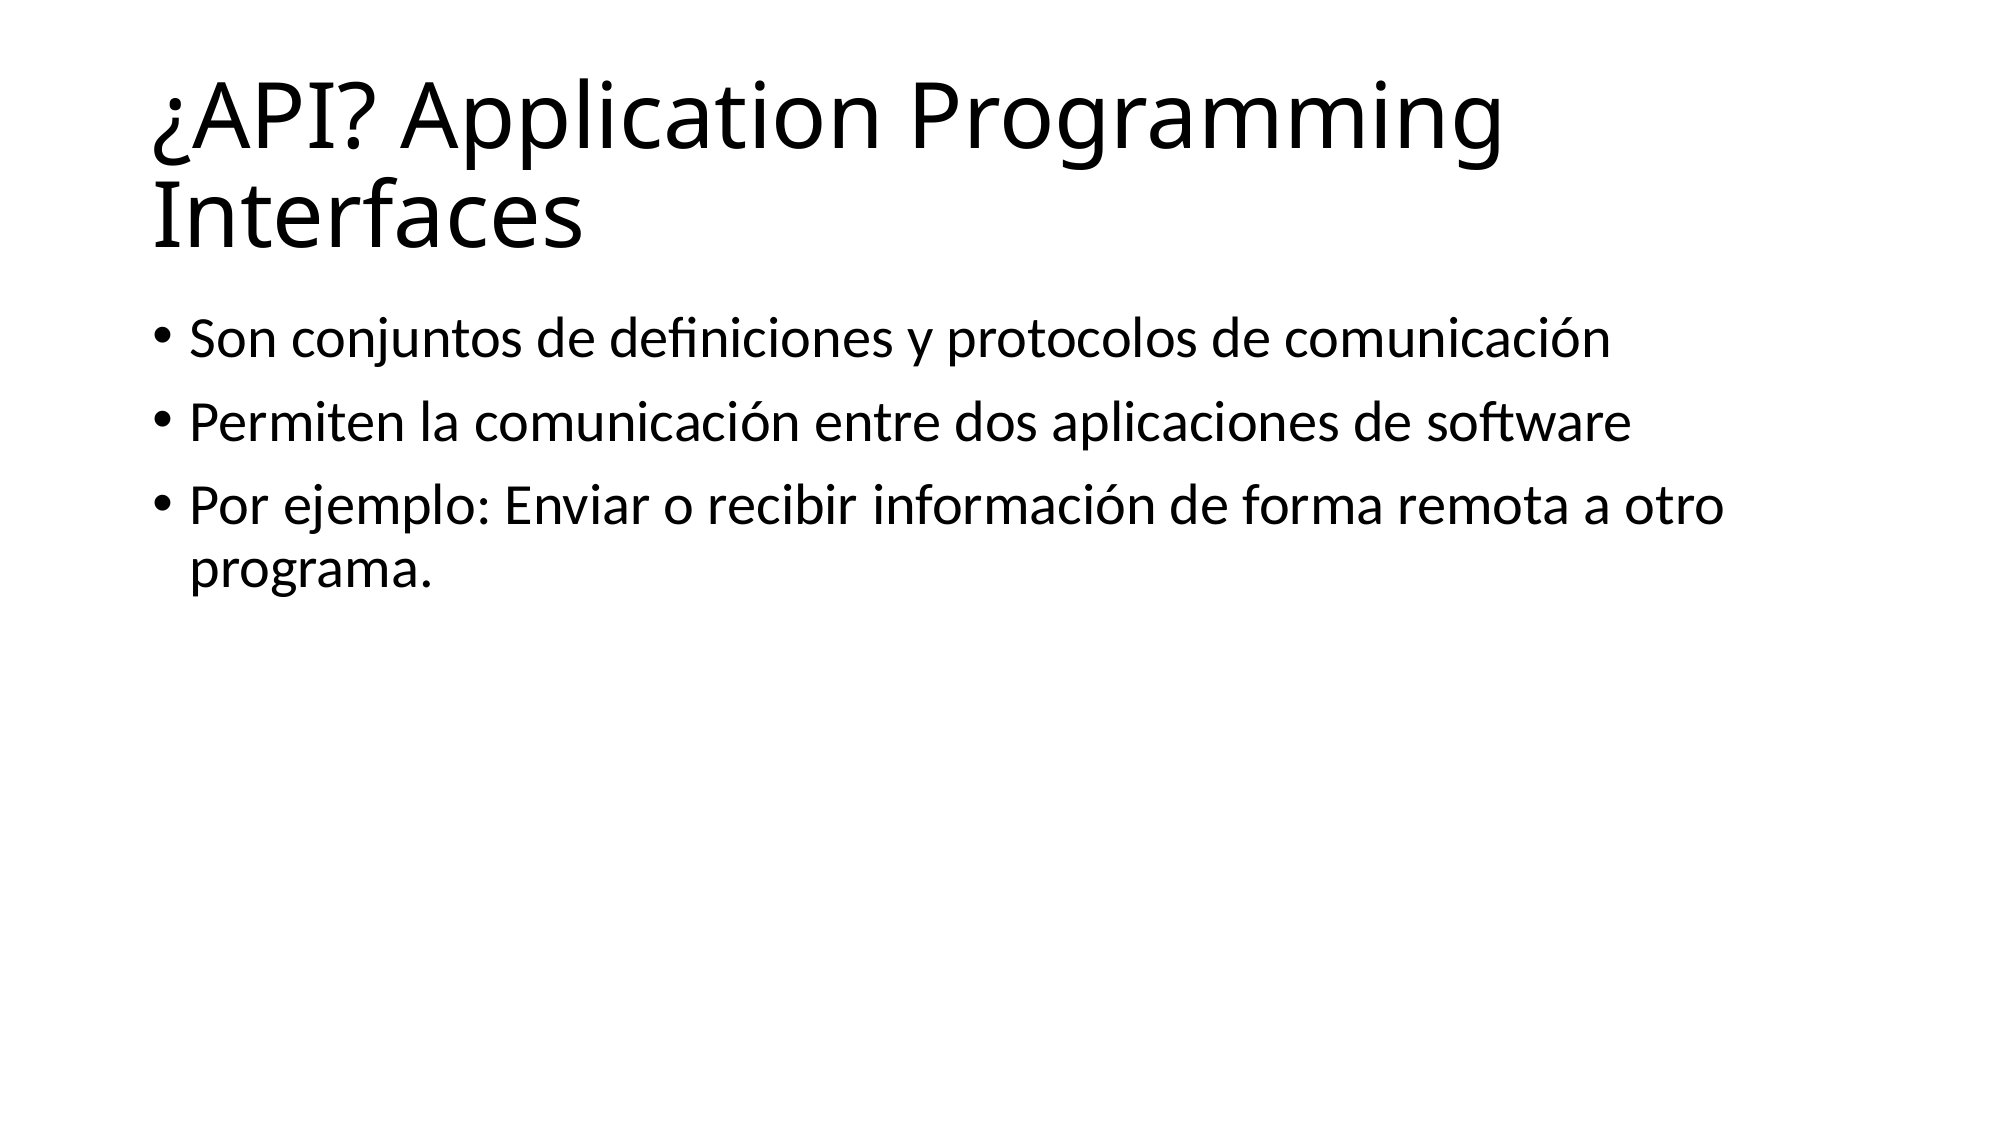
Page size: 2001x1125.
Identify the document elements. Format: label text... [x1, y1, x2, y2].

list Son conjuntos de definiciones y protocolos de comunicación Permiten la comunicación entre dos aplicaciones de software Por ejemplo: Enviar o recibir información de forma remota a otro programa. [137, 299, 1863, 1014]
title ¿API? Application Programming Interfaces [137, 59, 1863, 278]
